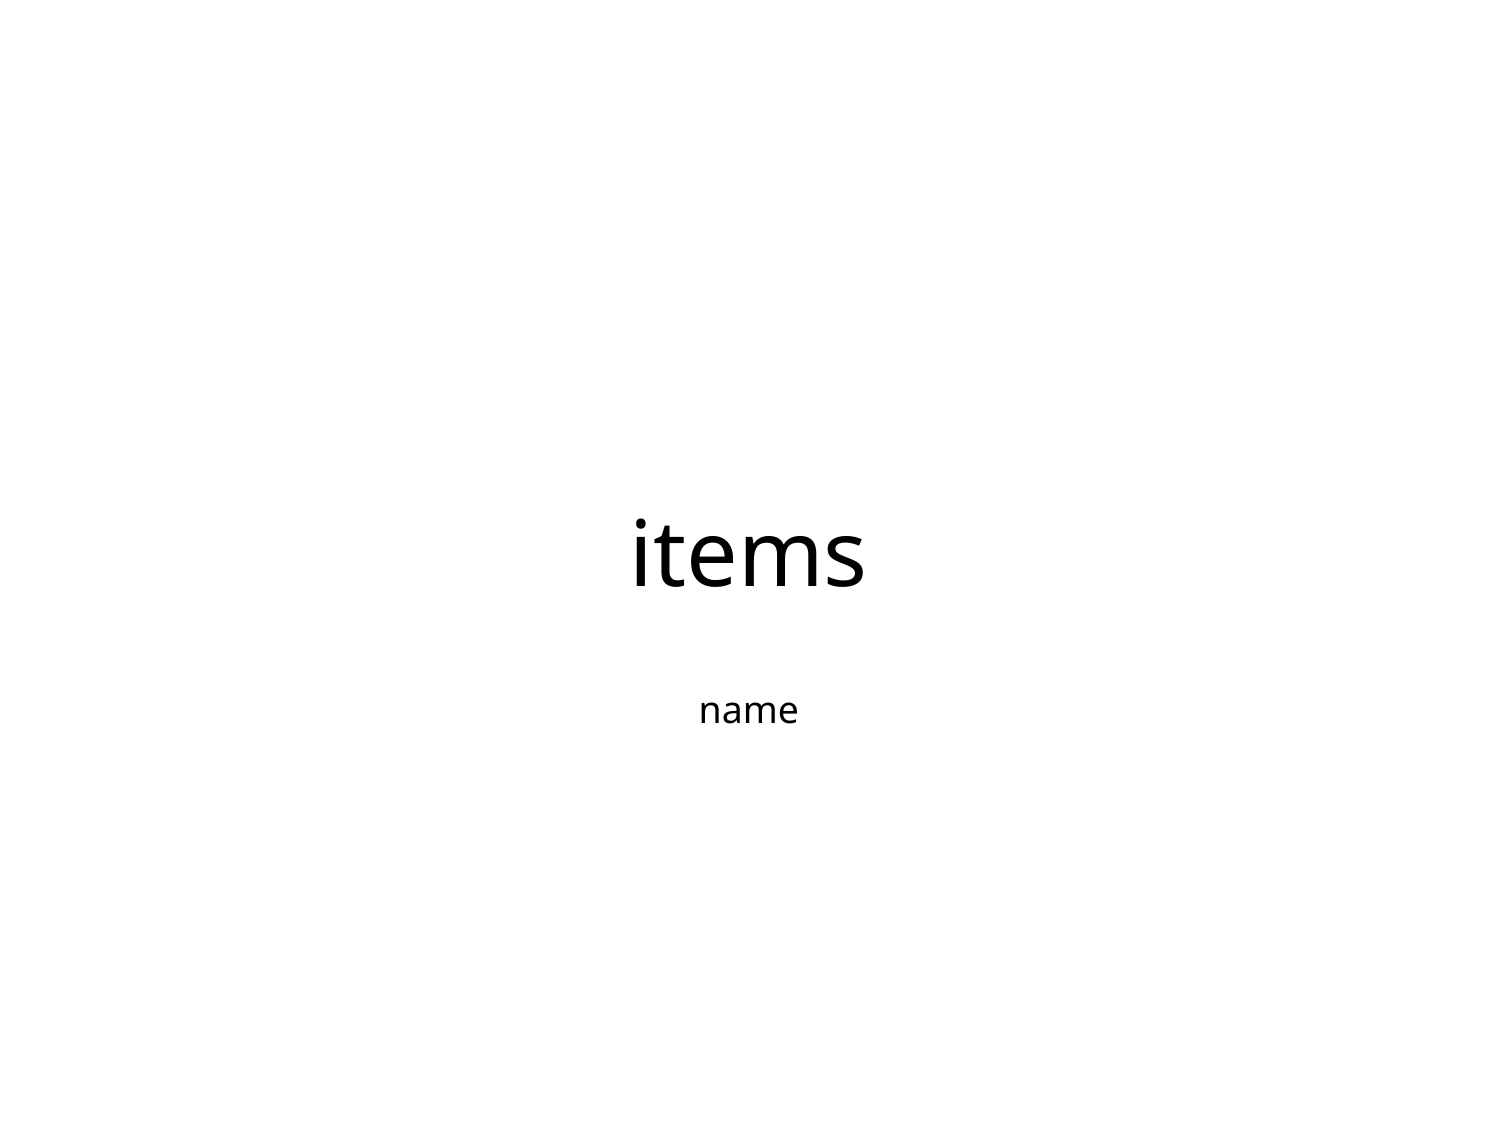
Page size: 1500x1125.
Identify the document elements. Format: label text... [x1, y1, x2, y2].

title items [64, 184, 1434, 614]
subtitle name [64, 683, 1434, 842]
